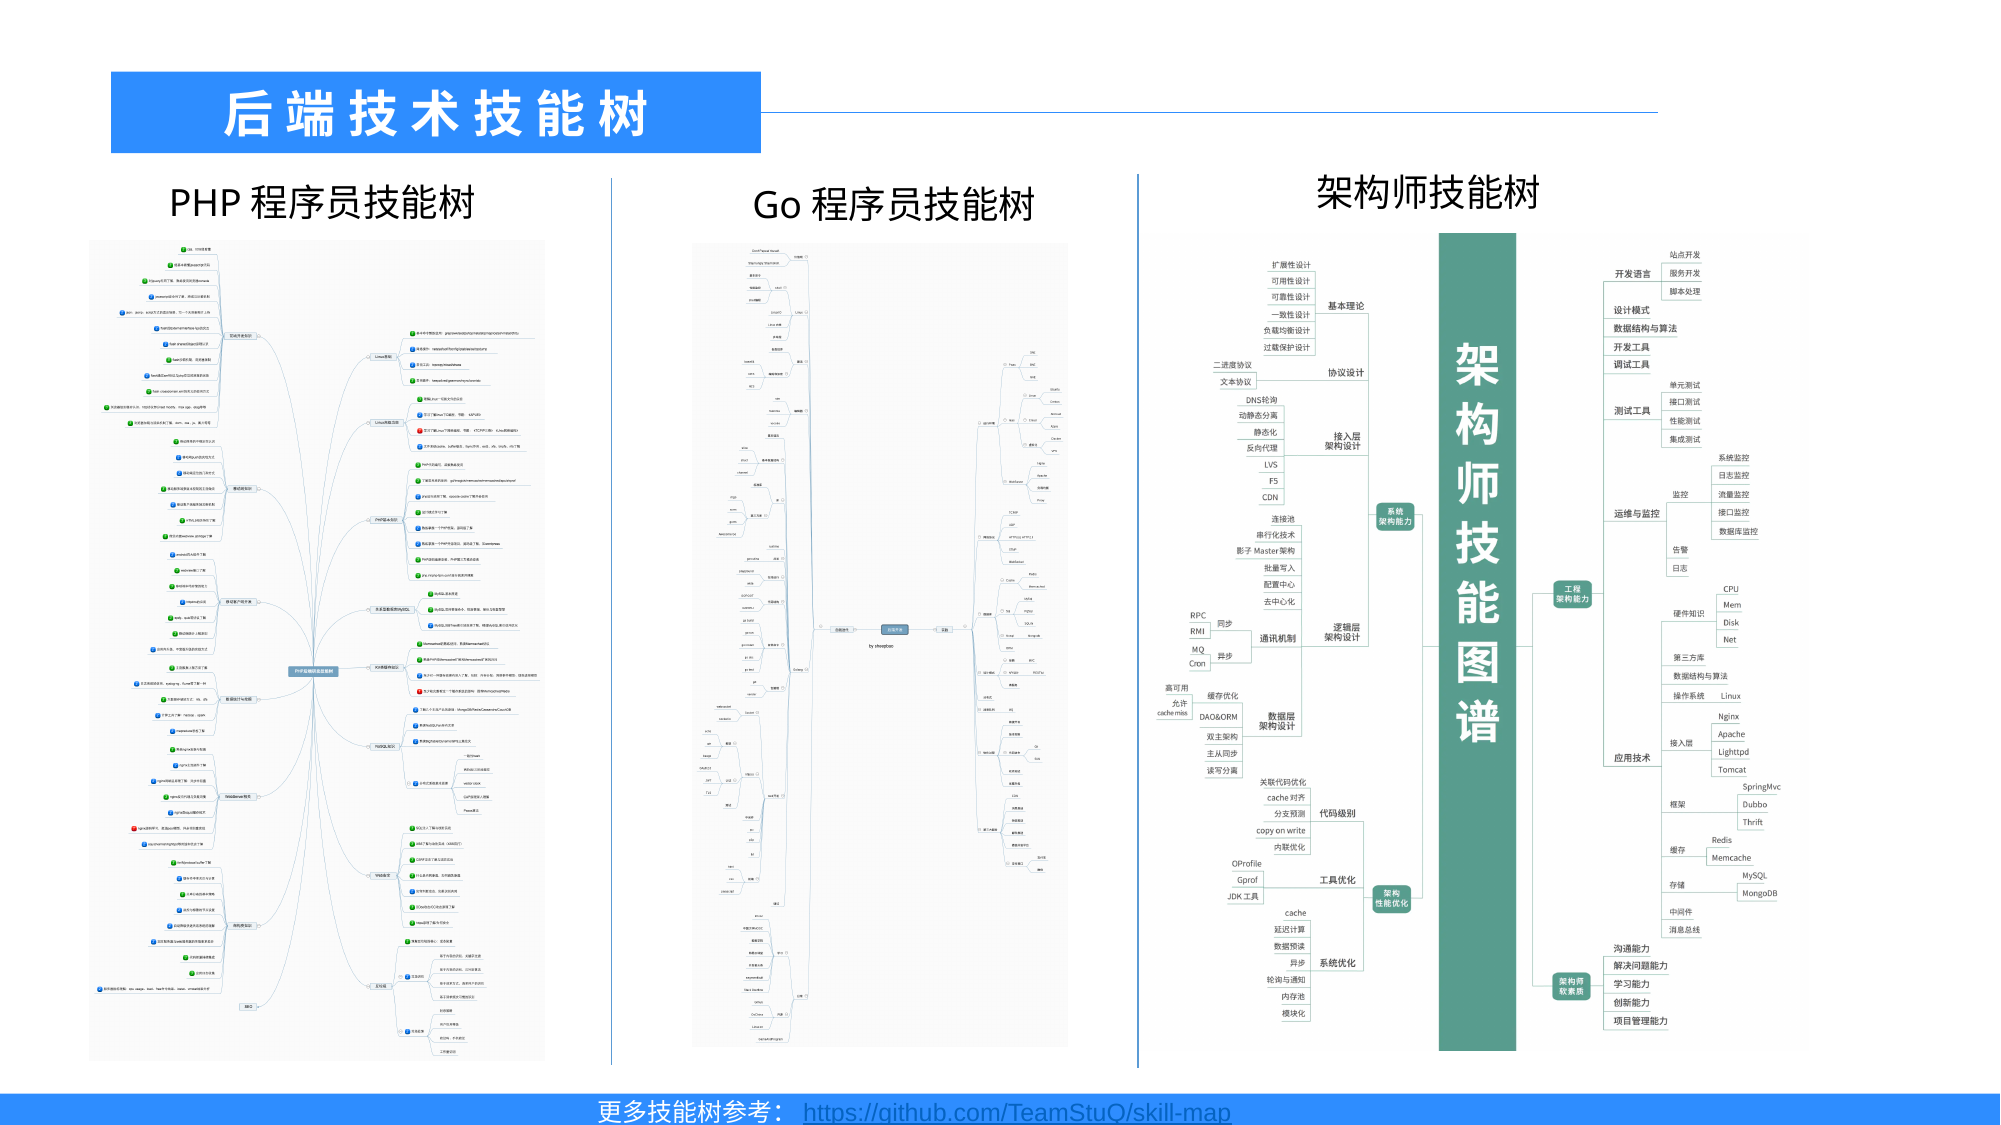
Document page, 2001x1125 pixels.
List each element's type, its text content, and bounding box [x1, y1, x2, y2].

text_box PHP程序员技能树 [134, 171, 510, 232]
picture [1139, 233, 1809, 1051]
picture [692, 243, 1068, 1047]
text_box 更多技能树参考：https://github.com/TeamStuQ/skill-map [582, 1089, 1381, 1125]
text_box [1381, 1093, 2000, 1125]
text_box 后端技术技能树 [110, 71, 762, 154]
picture [88, 240, 545, 1061]
text_box Go程序员技能树 [706, 173, 1082, 234]
text_box [0, 1093, 582, 1125]
text_box 架构师技能树 [1241, 162, 1617, 222]
